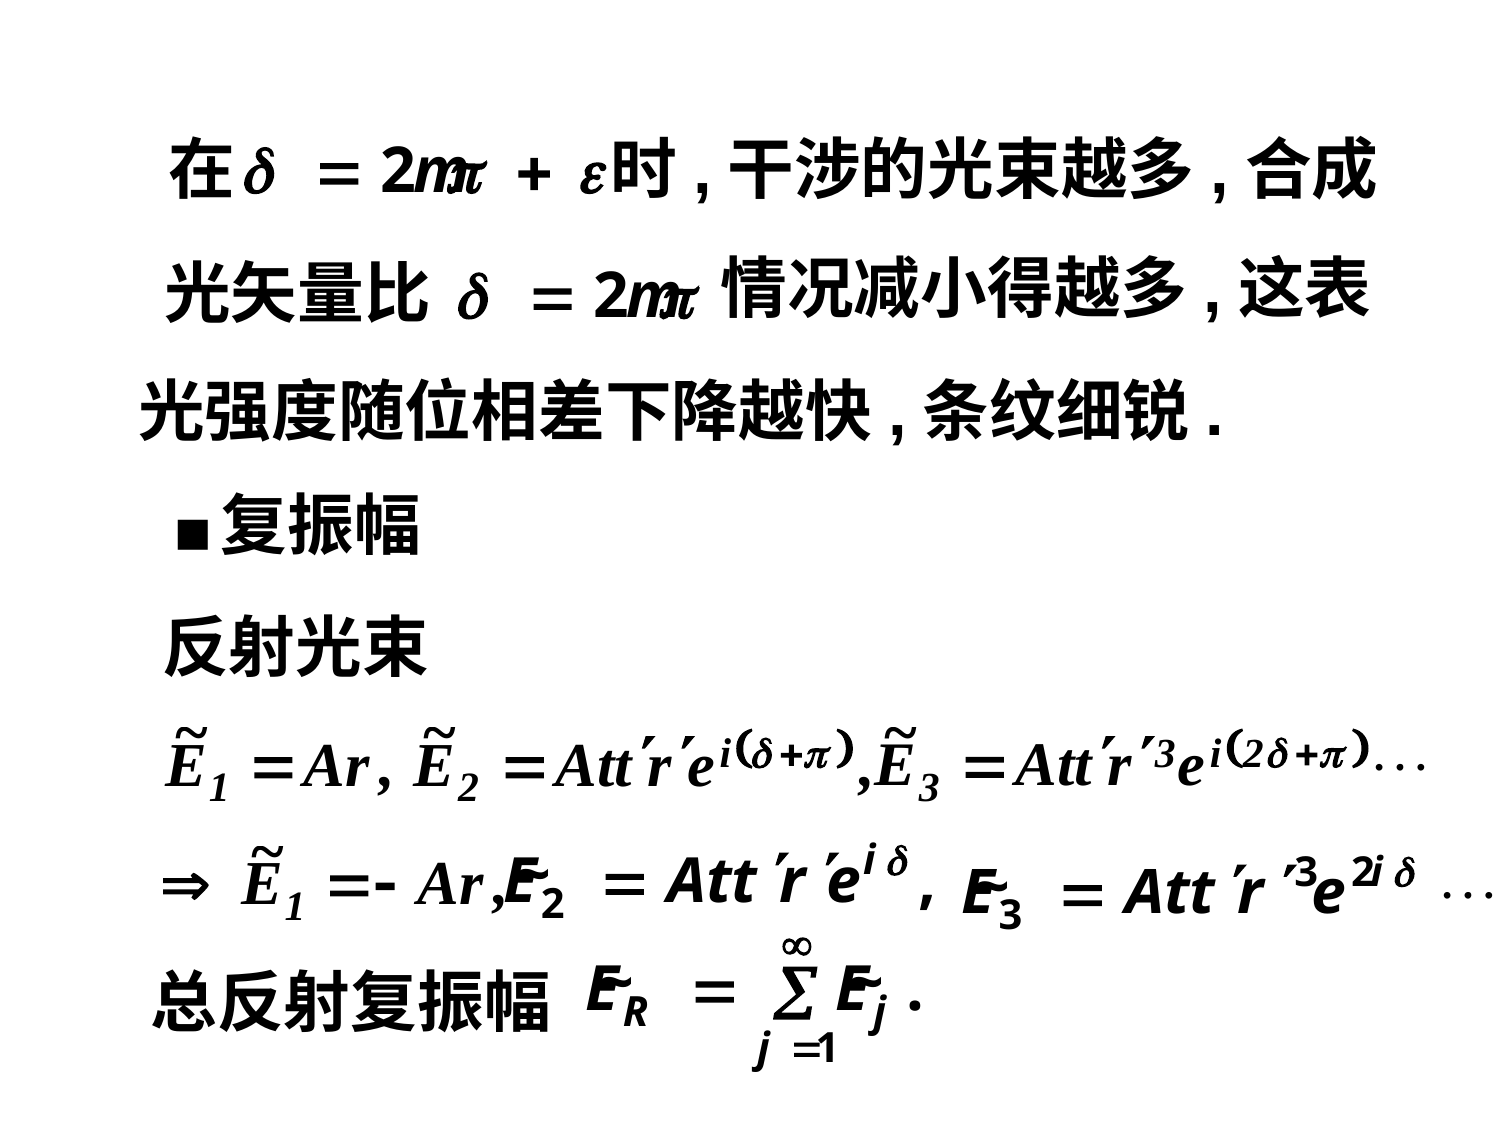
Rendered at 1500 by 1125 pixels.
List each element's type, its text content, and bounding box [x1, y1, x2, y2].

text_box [501, 833, 938, 924]
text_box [584, 916, 925, 1074]
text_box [960, 845, 1500, 935]
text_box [159, 727, 395, 808]
text_box 光矢量比 [149, 243, 462, 339]
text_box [867, 727, 1433, 807]
text_box 反射光束 [147, 597, 558, 693]
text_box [407, 727, 866, 808]
text_box ■复振幅 [159, 475, 610, 571]
text_box 时,干涉的光束越多,合成 [595, 119, 1409, 215]
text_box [240, 141, 615, 199]
text_box 在 [154, 119, 266, 215]
text_box 总反射复振幅 [135, 952, 573, 1047]
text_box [159, 845, 496, 926]
text_box 情况减小得越多,这表 [705, 237, 1437, 333]
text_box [454, 266, 706, 325]
text_box 光强度随位相差下降越快,条纹细锐. [123, 361, 1239, 457]
